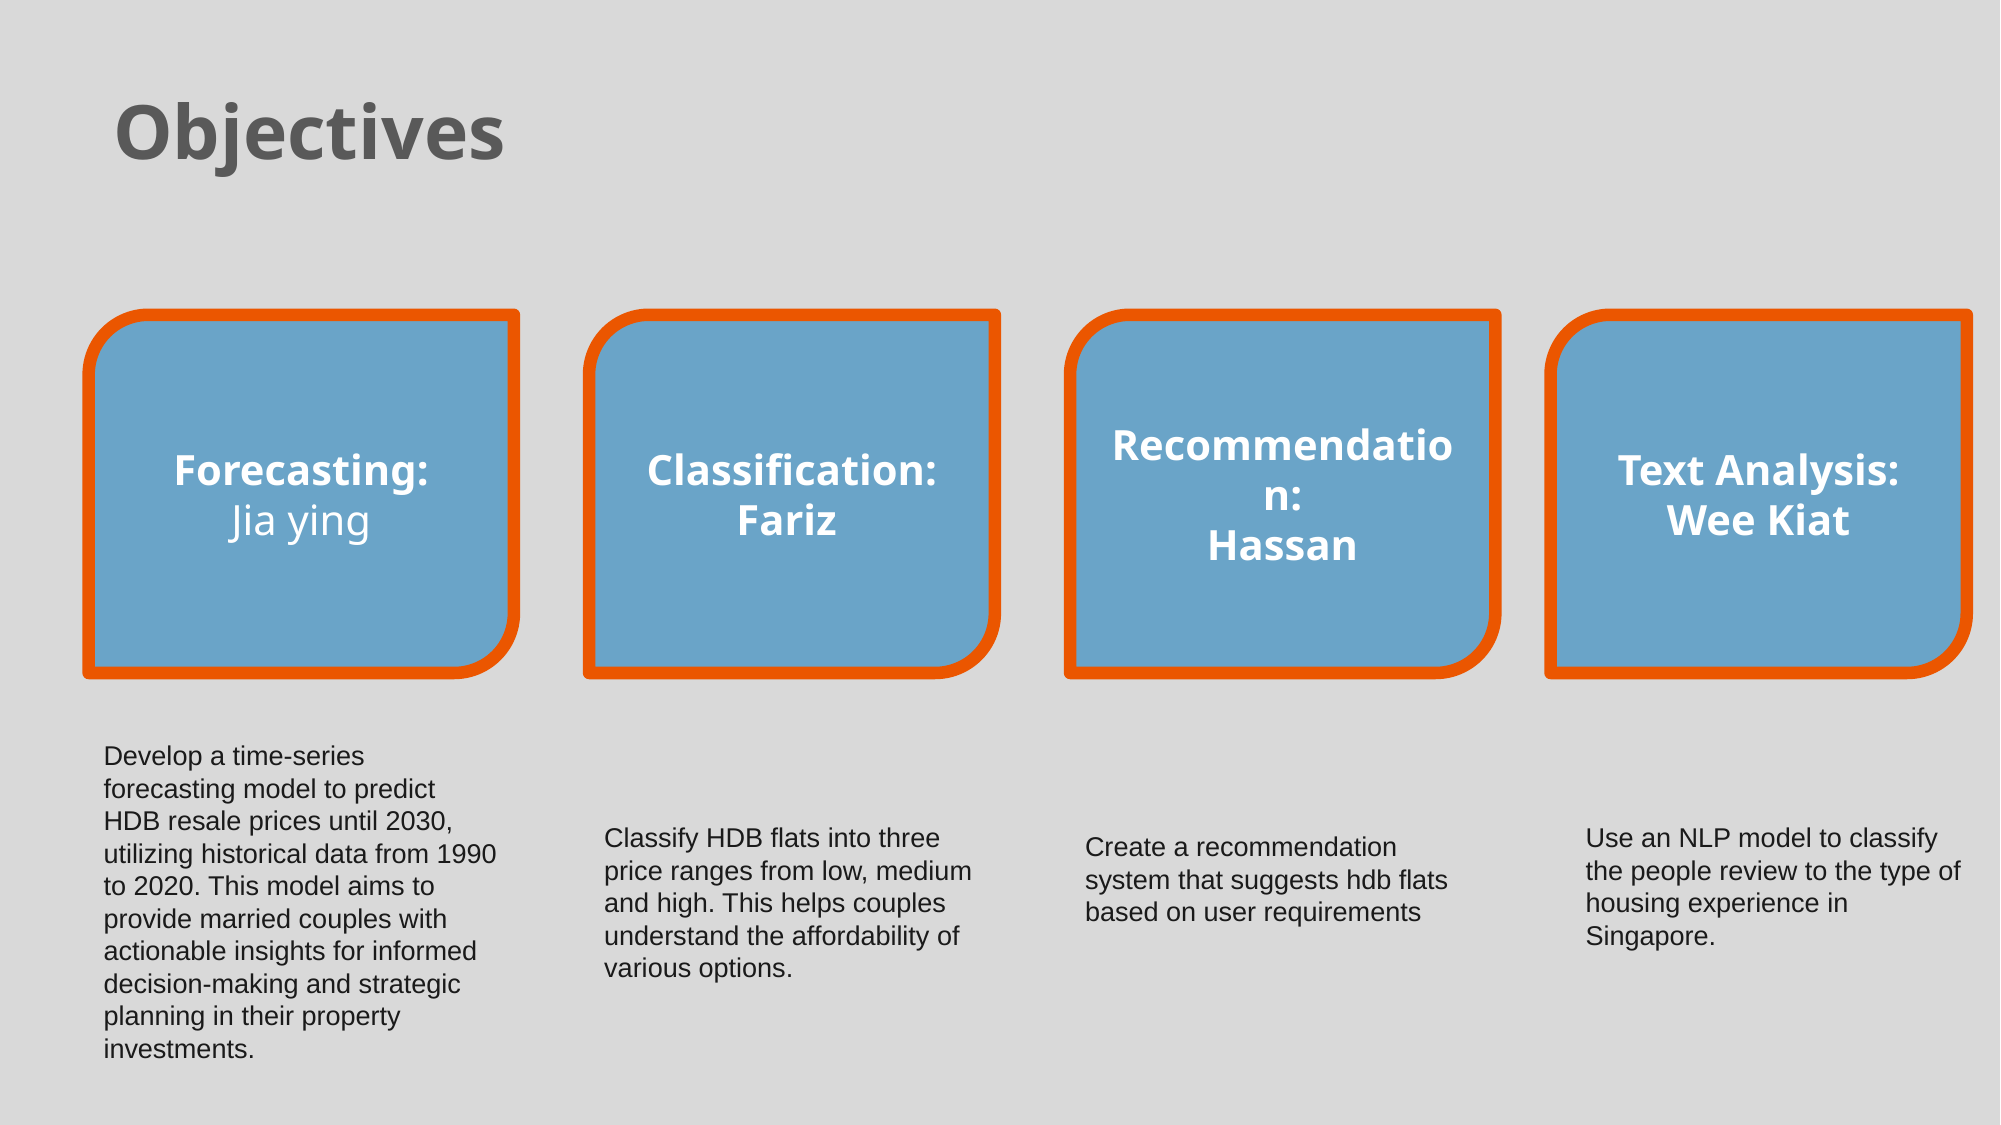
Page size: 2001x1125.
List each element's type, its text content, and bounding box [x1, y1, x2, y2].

text_box Use an NLP model to classify the people review to the type of housing experience in Singapore. [1570, 805, 1996, 966]
text_box Develop a time-series forecasting model to predict HDB resale prices until 2030, utilizing historical data from 1990 to 2020. This model aims to provide married couples with actionable insights for informed decision-making and strategic planning in their property investments. [88, 723, 514, 1079]
text_box Recommendation: Hassan [1070, 314, 1496, 673]
text_box Create a recommendation system that suggests hdb flats based on user requirements [1070, 814, 1496, 980]
text_box Classify HDB flats into three price ranges from low, medium and high. This helps couples understand the affordability of various options. [589, 805, 1015, 998]
text_box Objectives [98, 69, 800, 174]
text_box Forecasting: Jia ying [88, 314, 514, 673]
text_box Classification: Fariz [589, 314, 995, 673]
text_box Text Analysis: Wee Kiat [1550, 314, 1967, 673]
